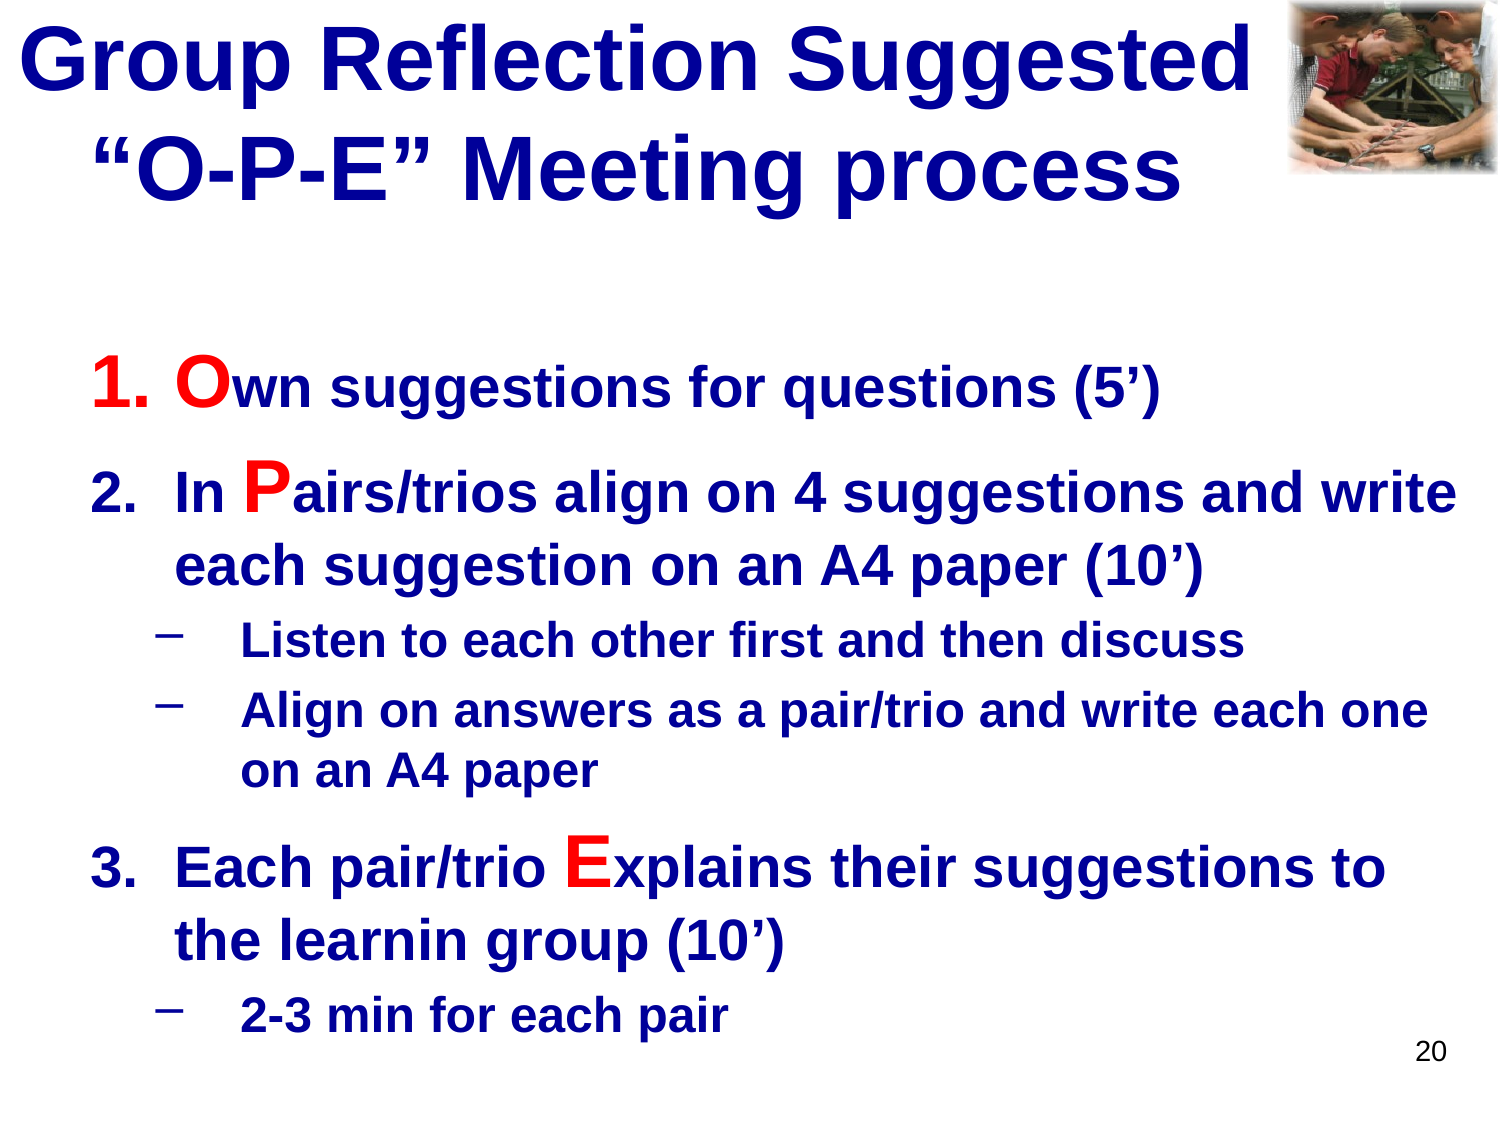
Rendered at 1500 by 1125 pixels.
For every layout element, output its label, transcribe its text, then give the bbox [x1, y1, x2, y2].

slide_number 20 [1112, 1024, 1463, 1104]
title Group Reflection Suggested “O-P-E” Meeting process [0, 40, 1275, 178]
list Own suggestions for questions (5’) In Pairs/trios align on 4 suggestions and write each suggestion on an A4 paper (10’) Listen to each other first and then discuss Align on answers as a pair/trio and write each one on an A4 paper Each pair/trio Explains their suggestions to the learnin group (10’) 2-3 min for each pair [75, 324, 1500, 1100]
picture [1287, 0, 1500, 176]
